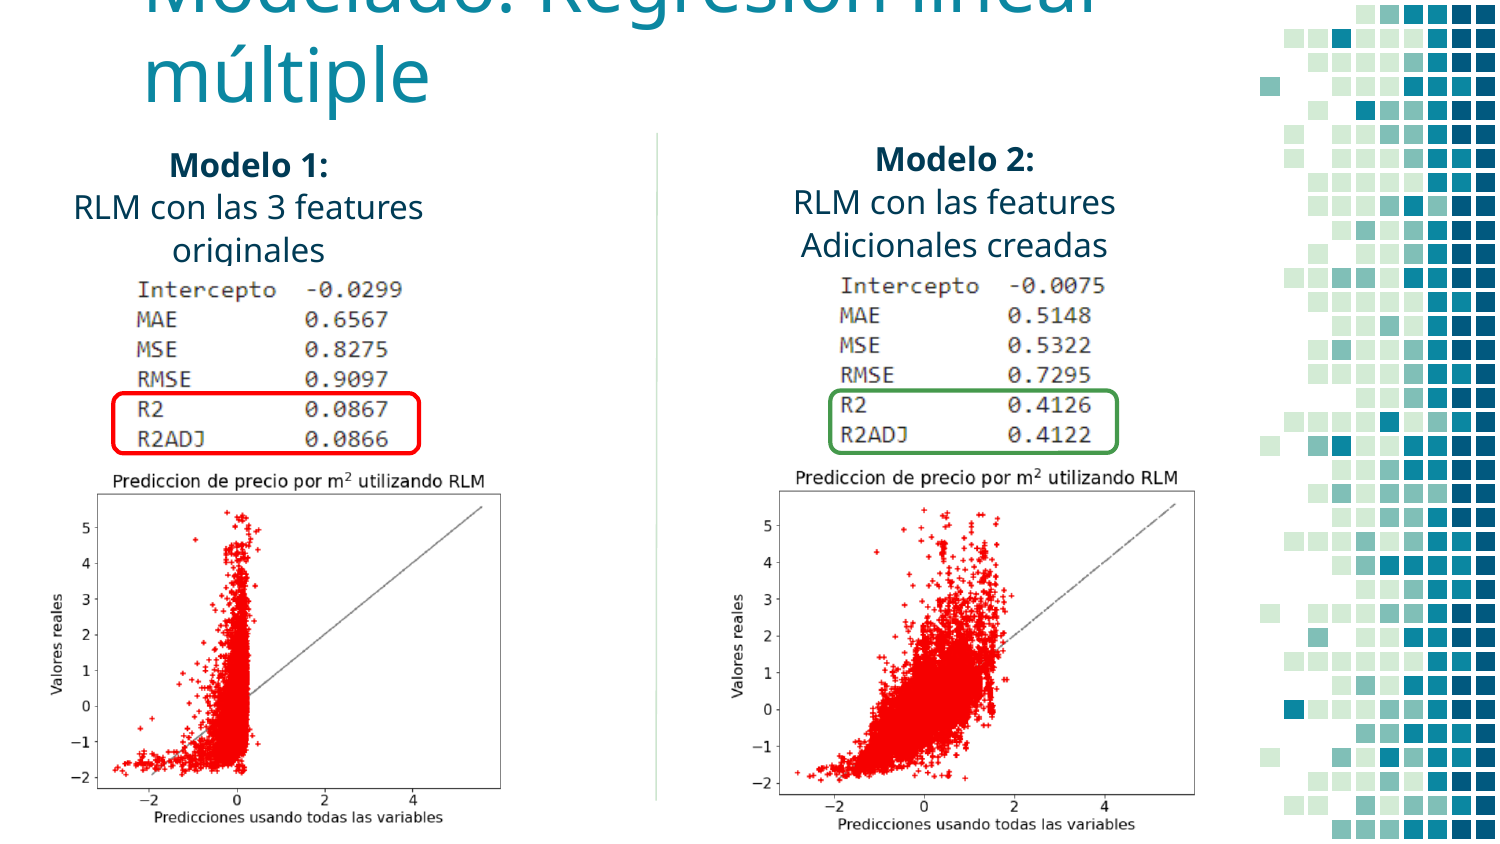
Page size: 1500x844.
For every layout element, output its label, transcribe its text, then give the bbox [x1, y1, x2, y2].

picture [24, 266, 521, 829]
picture [713, 251, 1226, 843]
text_box Modelo 2: RLM con las features Adicionales creadas [658, 120, 1253, 279]
title Modelado: Regresión lineal múltiple [127, 11, 1188, 133]
text_box [113, 394, 119, 453]
slide_number 36 [15, 774, 105, 839]
text_box Modelo 1: RLM con las 3 features originales [14, 125, 483, 284]
